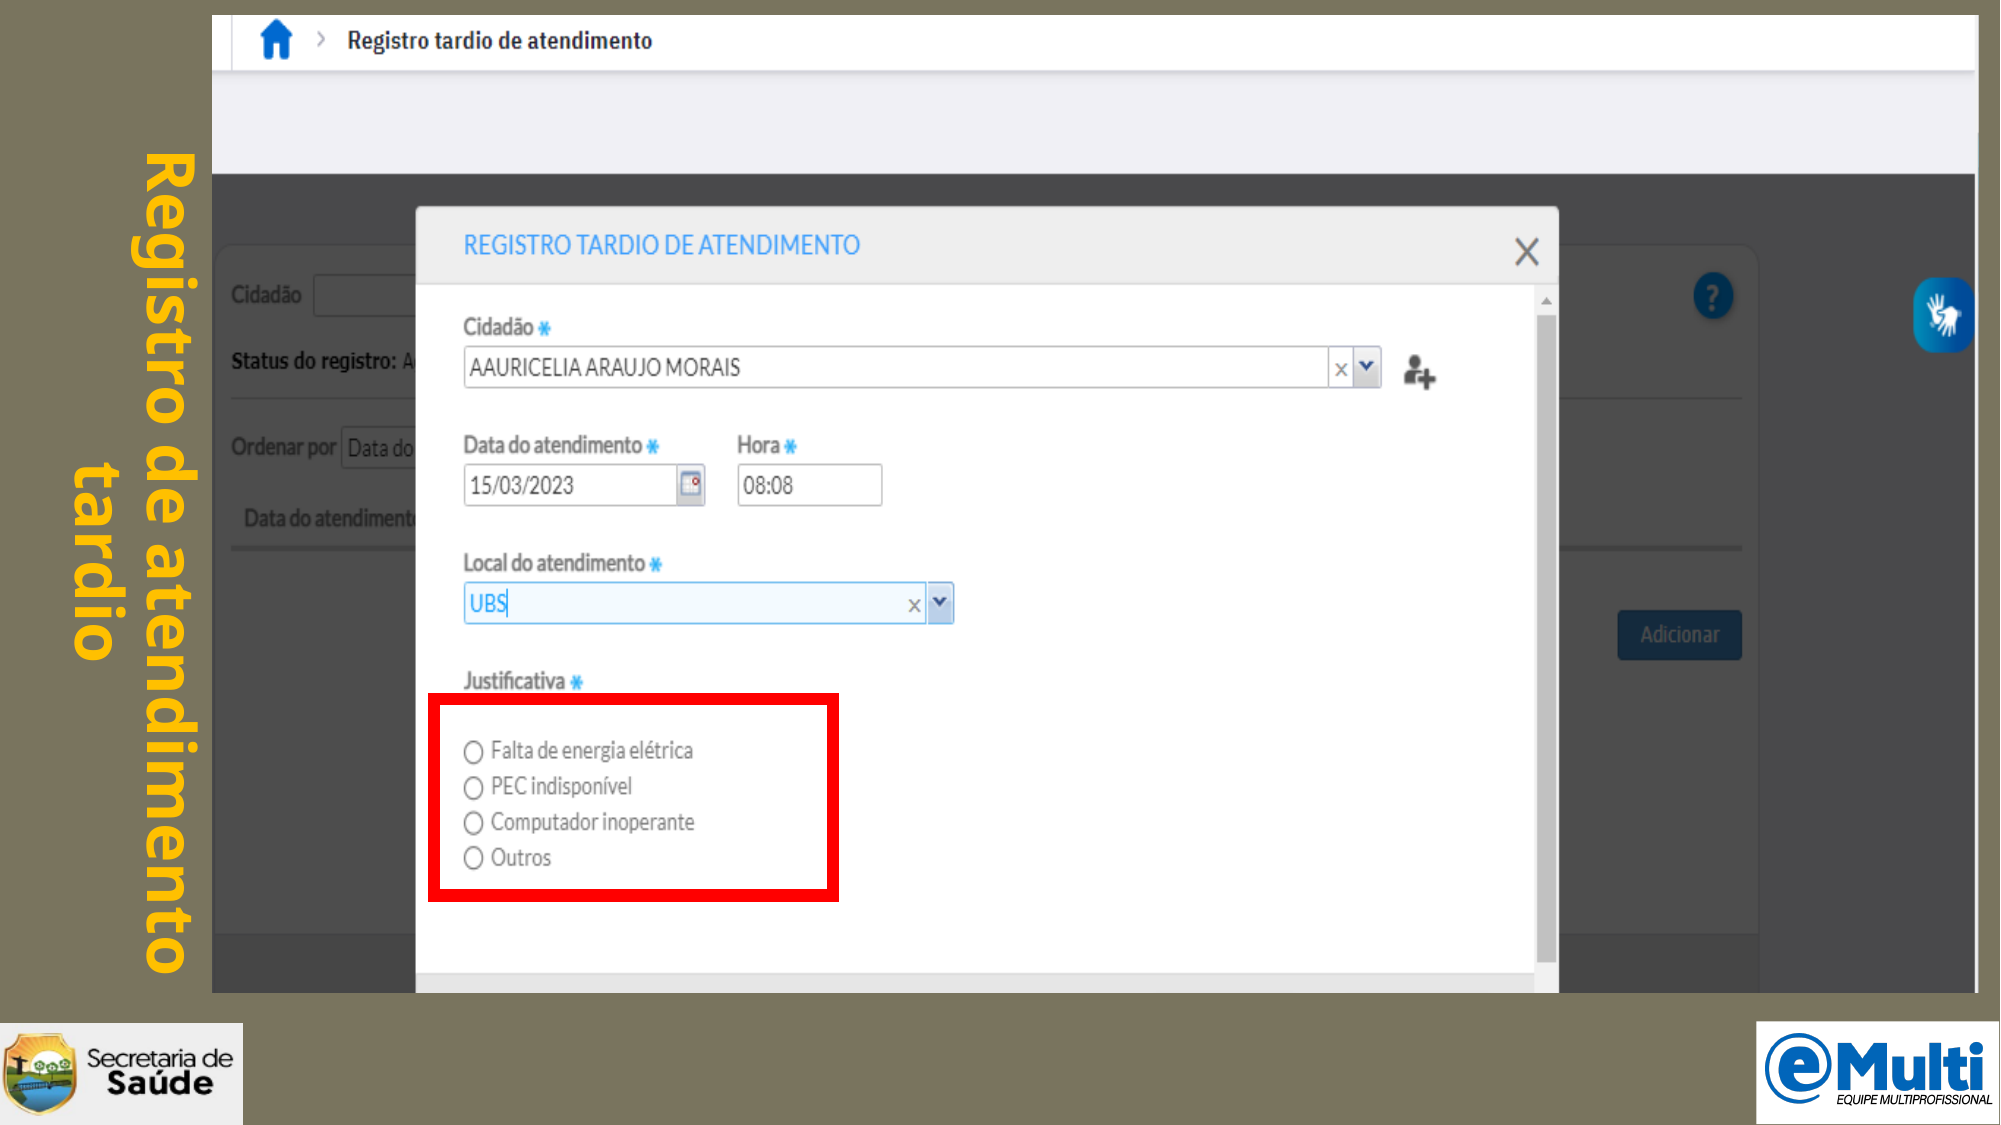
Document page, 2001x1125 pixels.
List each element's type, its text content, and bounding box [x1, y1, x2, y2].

title Registro de atendimento tardio [21, 15, 212, 993]
picture [0, 1023, 243, 1125]
picture [1758, 1021, 2001, 1123]
picture [212, 14, 1979, 993]
